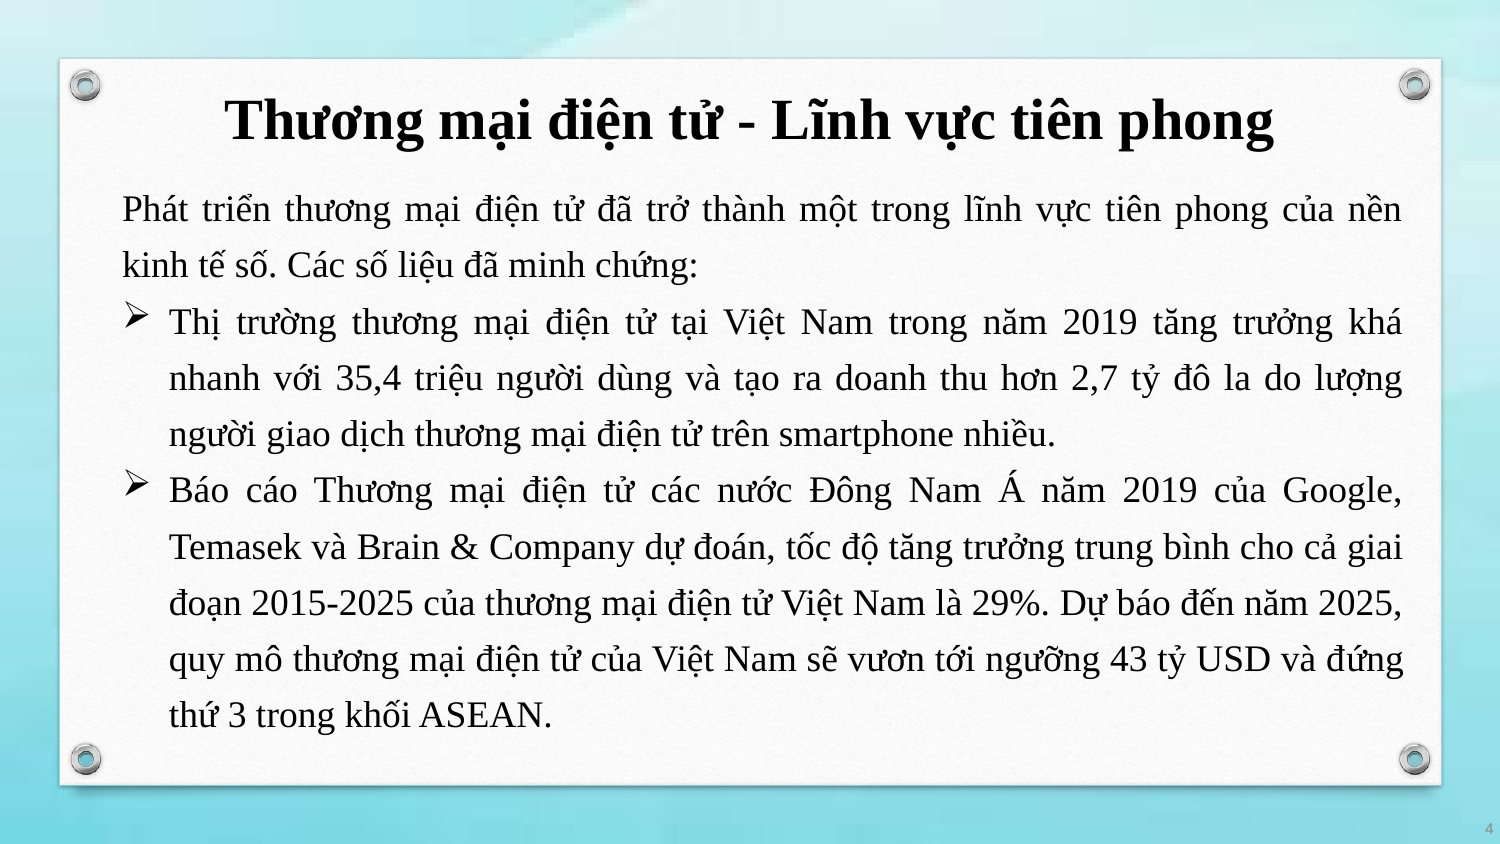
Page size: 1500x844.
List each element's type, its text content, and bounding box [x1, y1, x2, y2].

title Thương mại điện tử - Lĩnh vực tiên phong [191, 81, 1309, 165]
text_box Phát triển thương mại điện tử đã trở thành một trong lĩnh vực tiên phong của nền kinh tế số. Các số liệu đã minh chứng: Thị trường thương mại điện tử tại Việt Nam trong năm 2019 tăng trưởng khá nhanh với 35,4 triệu người dùng và tạo ra doanh thu hơn 2,7 tỷ đô la do lượng người giao dịch thương mại điện tử trên smartphone nhiều. Báo cáo Thương mại điện tử các nước Đông Nam Á năm 2019 của Google, Temasek và Brain & Company dự đoán, tốc độ tăng trưởng trung bình cho cả giai đoạn 2015-2025 của thương mại điện tử Việt Nam là 29%. Dự báo đến năm 2025, quy mô thương mại điện tử của Việt Nam sẽ vươn tới ngưỡng 43 tỷ USD và đứng thứ 3 trong khối ASEAN. [107, 165, 1419, 743]
picture [0, 0, 1500, 844]
slide_number 4 [1418, 760, 1494, 838]
